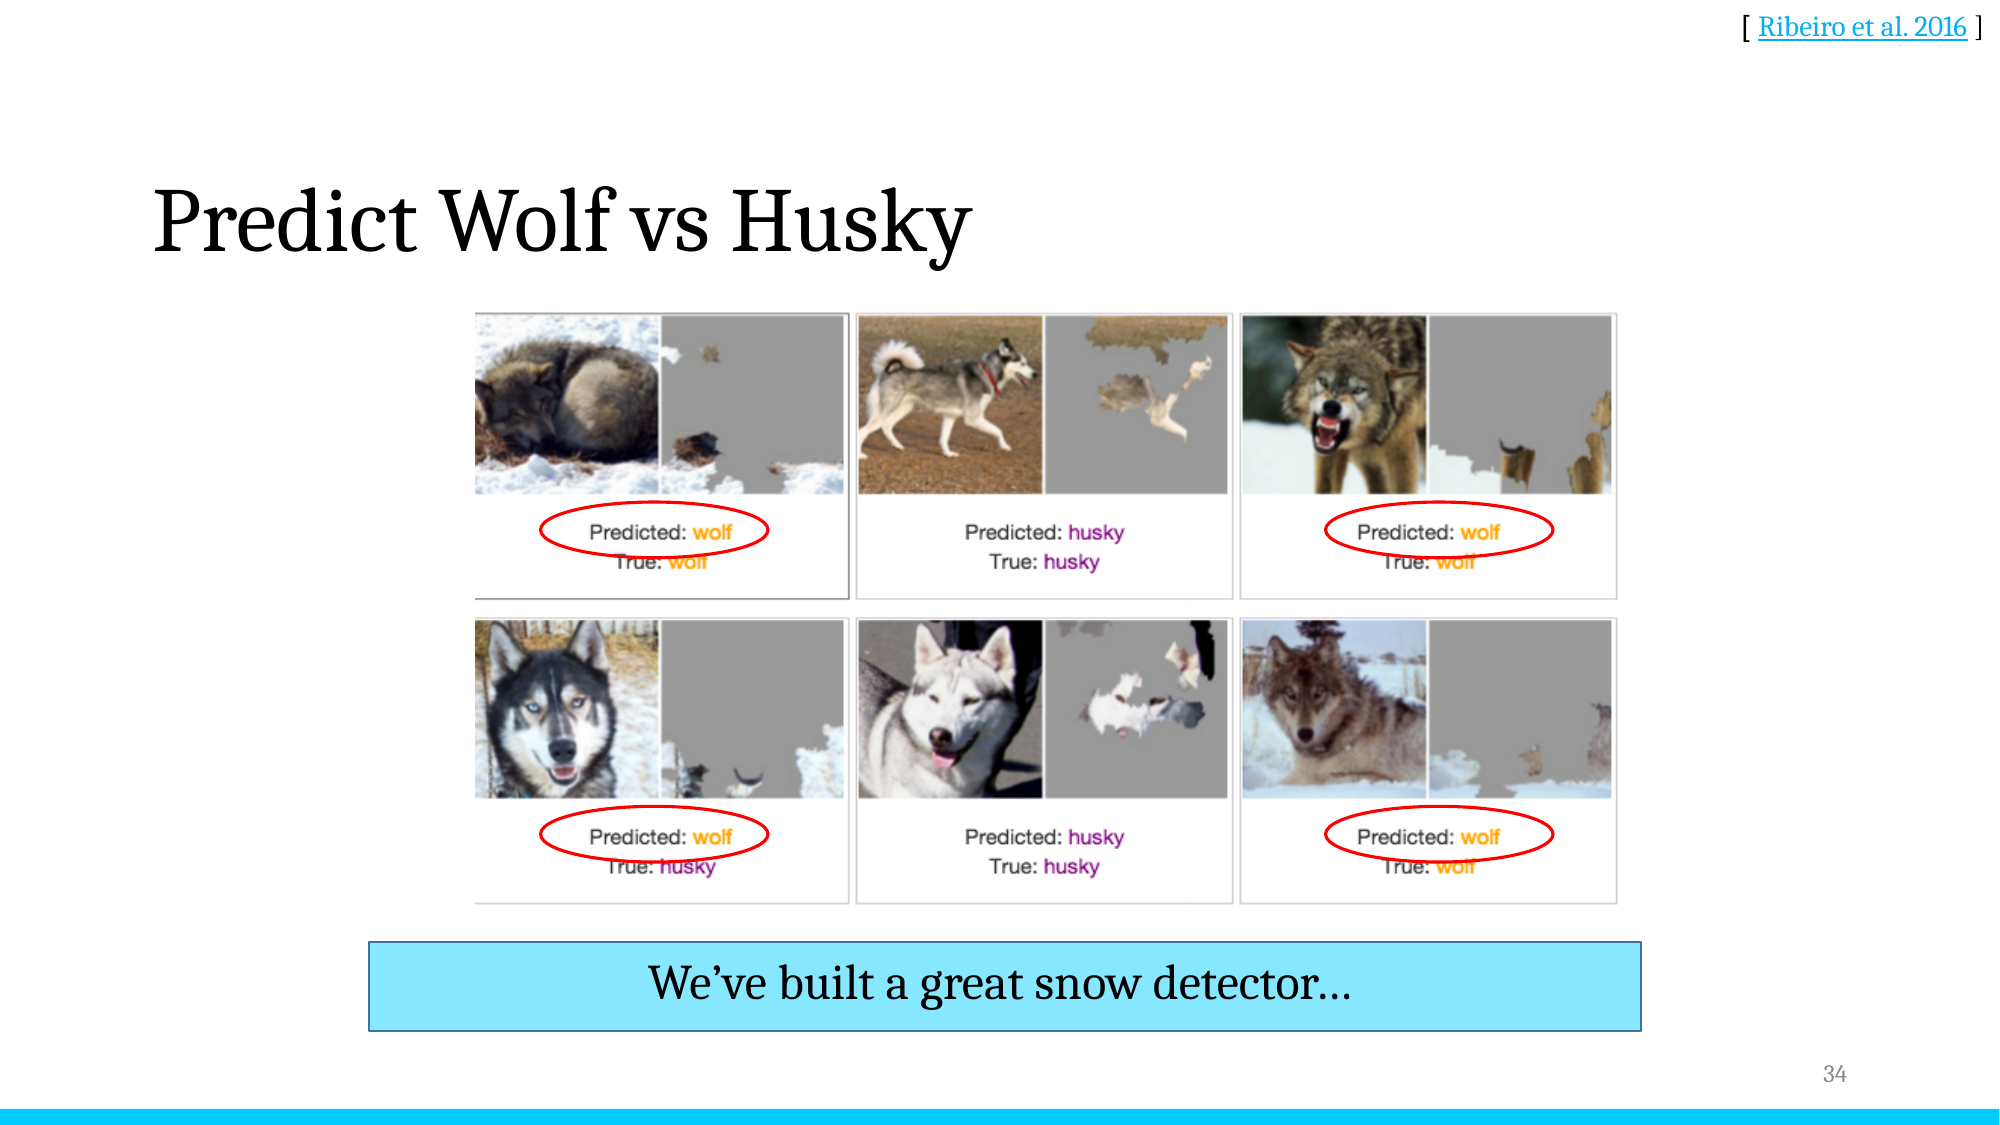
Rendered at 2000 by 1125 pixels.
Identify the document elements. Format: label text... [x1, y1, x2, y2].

picture [474, 304, 1621, 910]
title Predict Wolf vs Husky [137, 59, 1863, 278]
text_box We’ve built a great snow detector… [368, 941, 1641, 1032]
text_box [ Ribeiro et al. 2016 ] [1305, 0, 2000, 61]
slide_number ‹#› [1412, 1042, 1862, 1103]
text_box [540, 501, 1554, 863]
